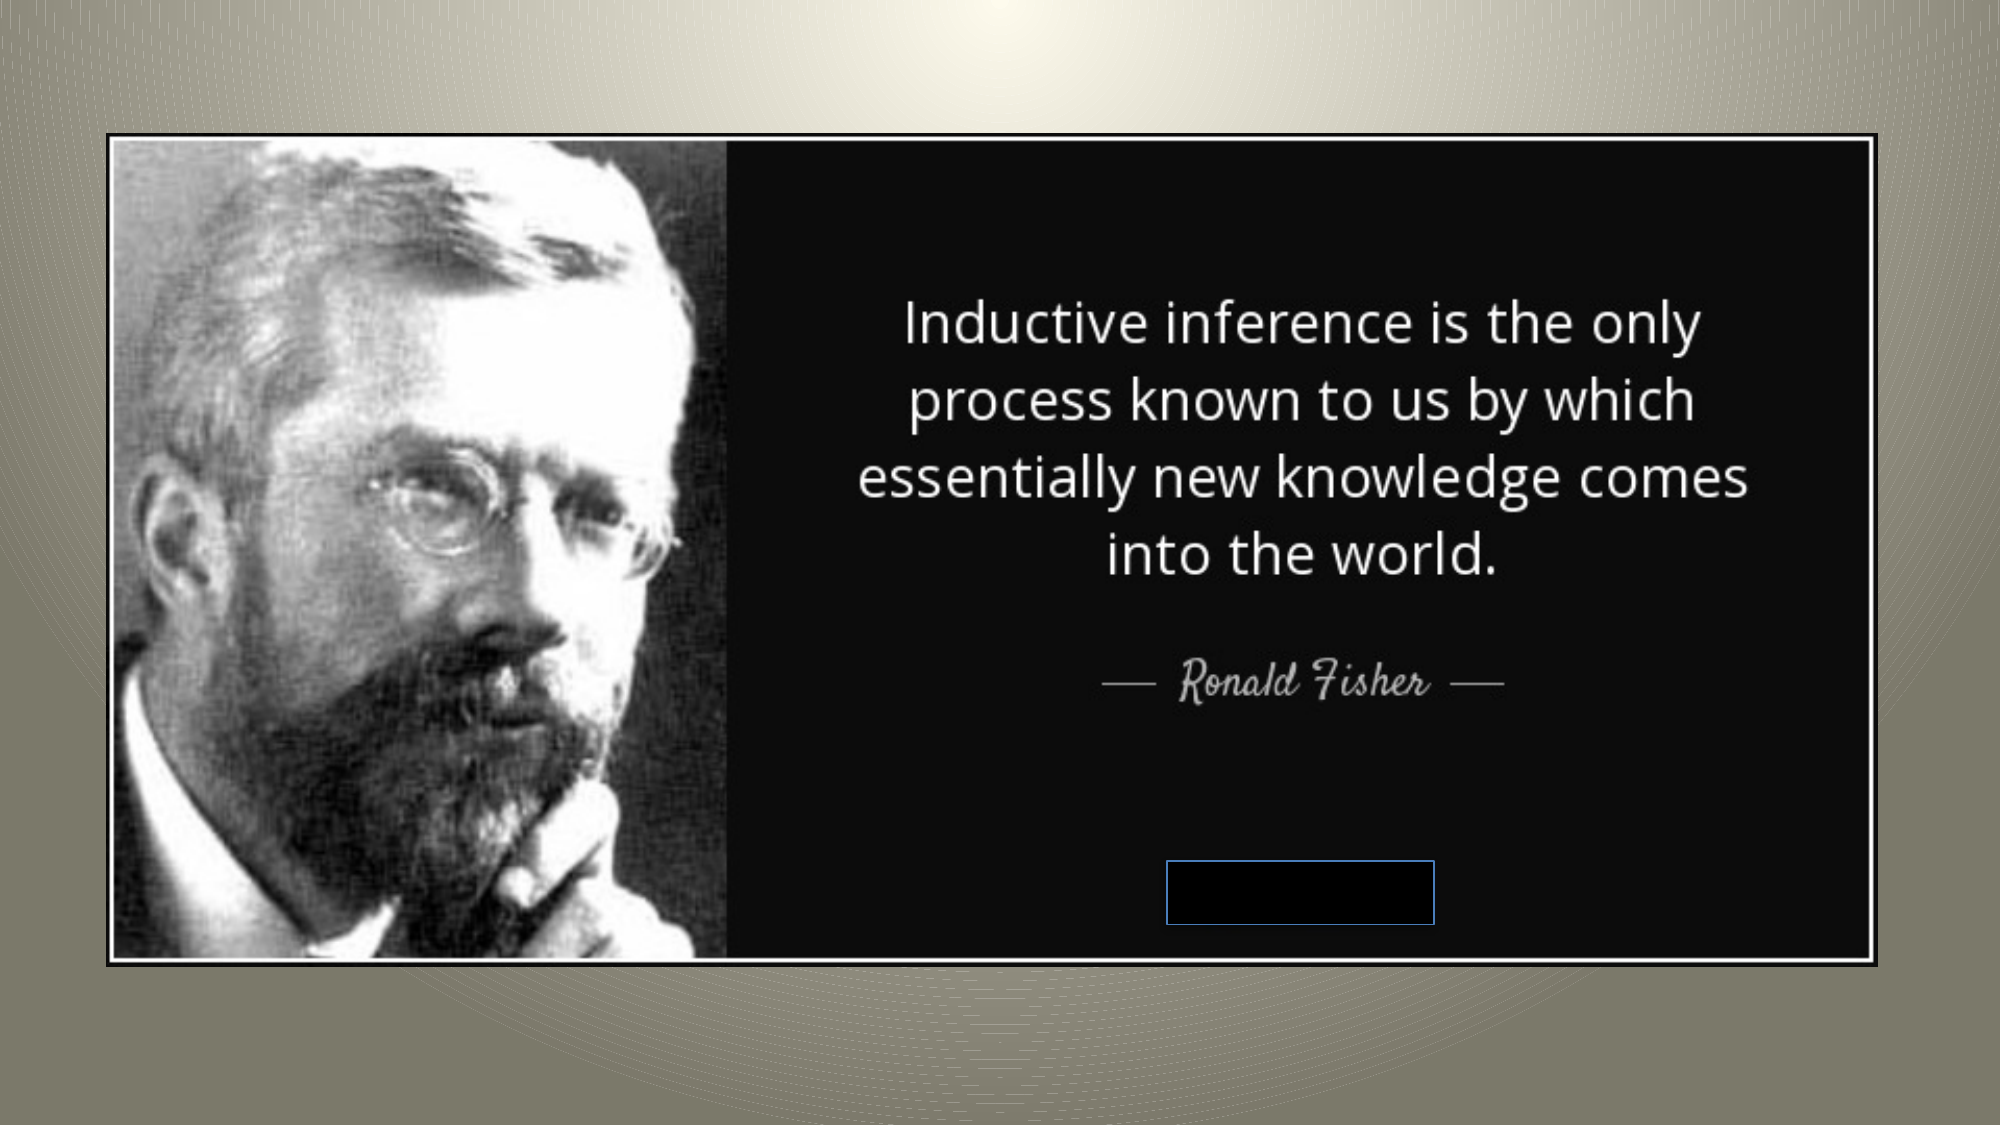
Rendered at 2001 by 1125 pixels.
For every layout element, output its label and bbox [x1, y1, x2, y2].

picture [106, 133, 1878, 968]
